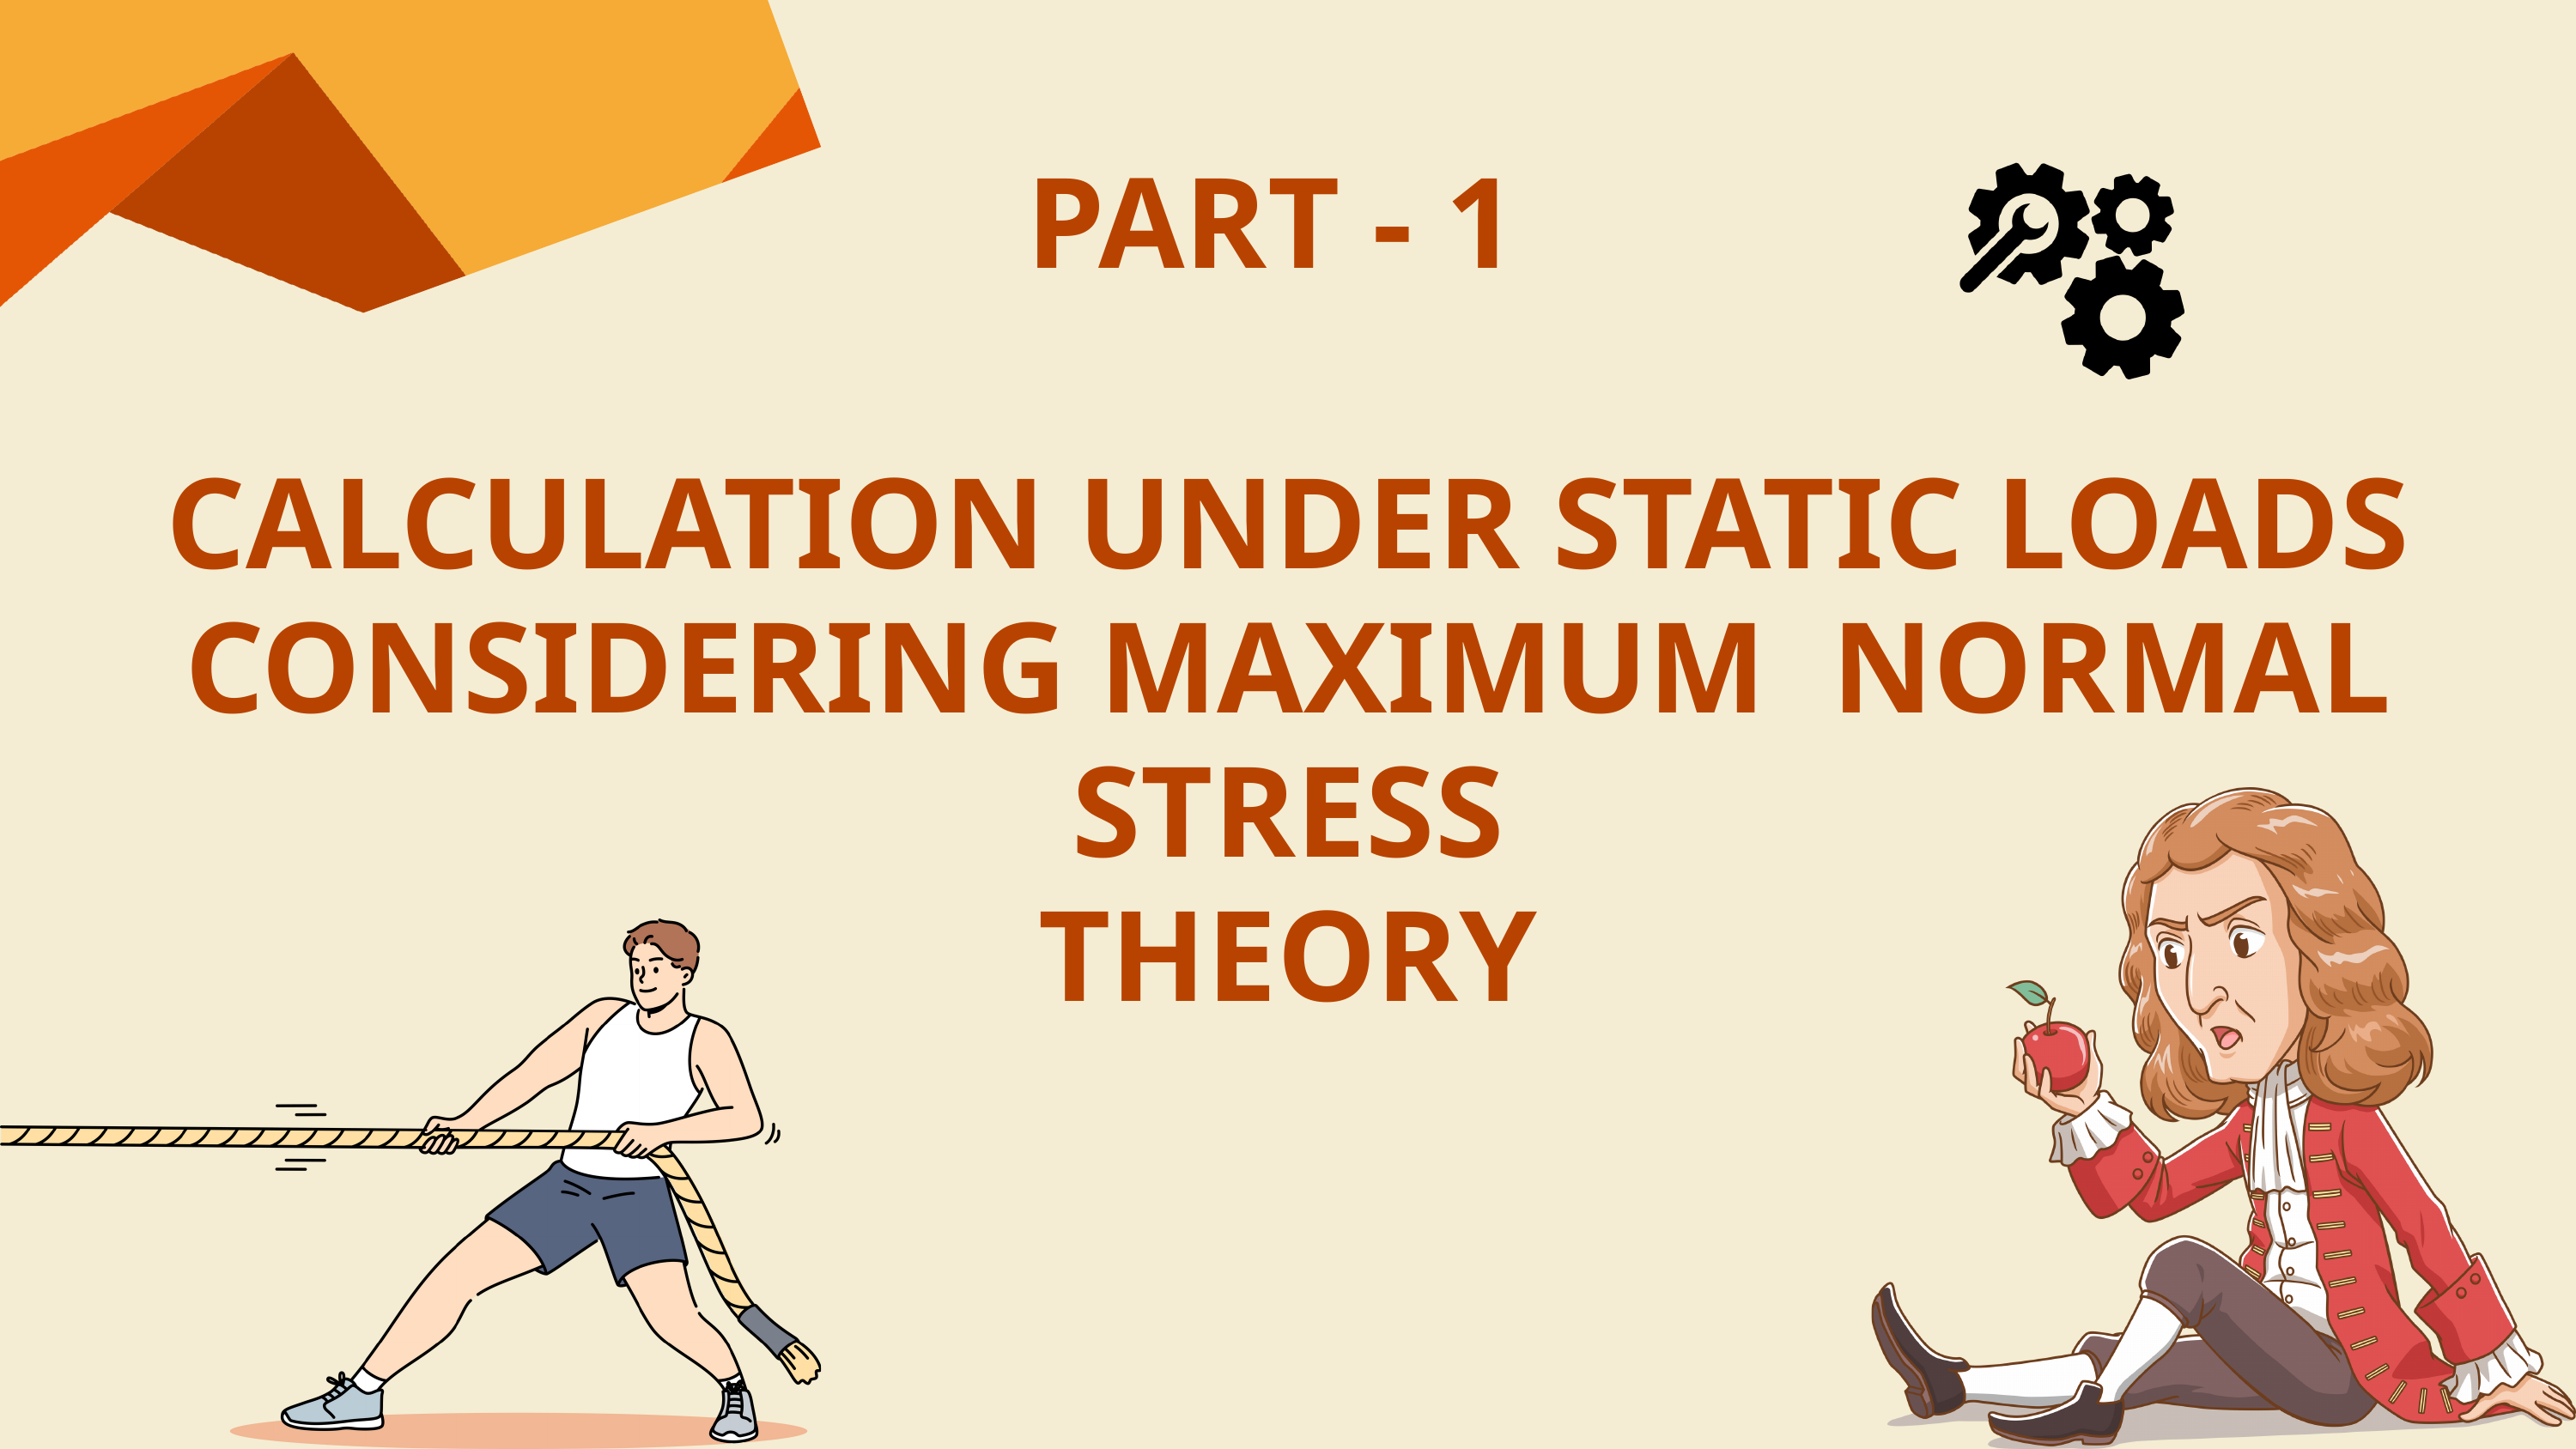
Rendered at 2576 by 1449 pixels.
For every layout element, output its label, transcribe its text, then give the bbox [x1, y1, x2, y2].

text_box [0, 0, 822, 445]
text_box PART - 1 [111, 149, 2465, 294]
text_box [0, 919, 822, 1449]
text_box CALCULATION UNDER STATIC LOADS CONSIDERING MAXIMUM NORMAL STRESS THEORY [111, 450, 2465, 1027]
text_box [1958, 294, 2185, 379]
text_box [1871, 787, 2576, 1449]
